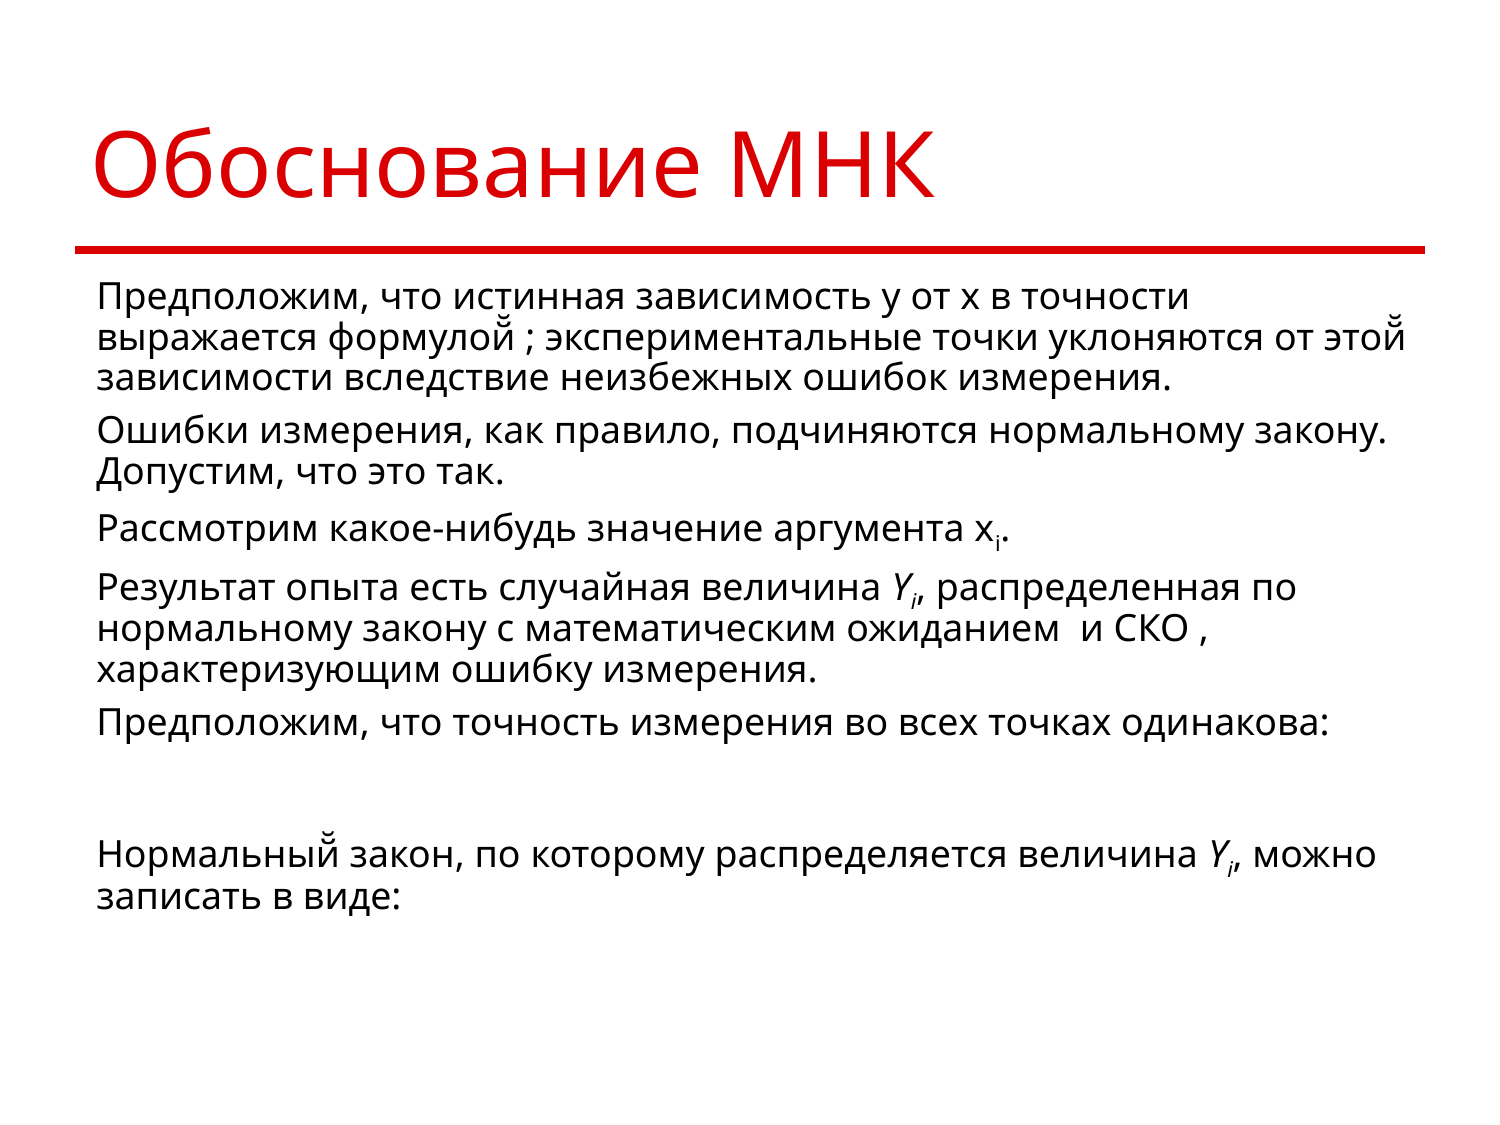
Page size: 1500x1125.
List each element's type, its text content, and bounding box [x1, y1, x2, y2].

title Обоснование МНК [75, 45, 1425, 233]
